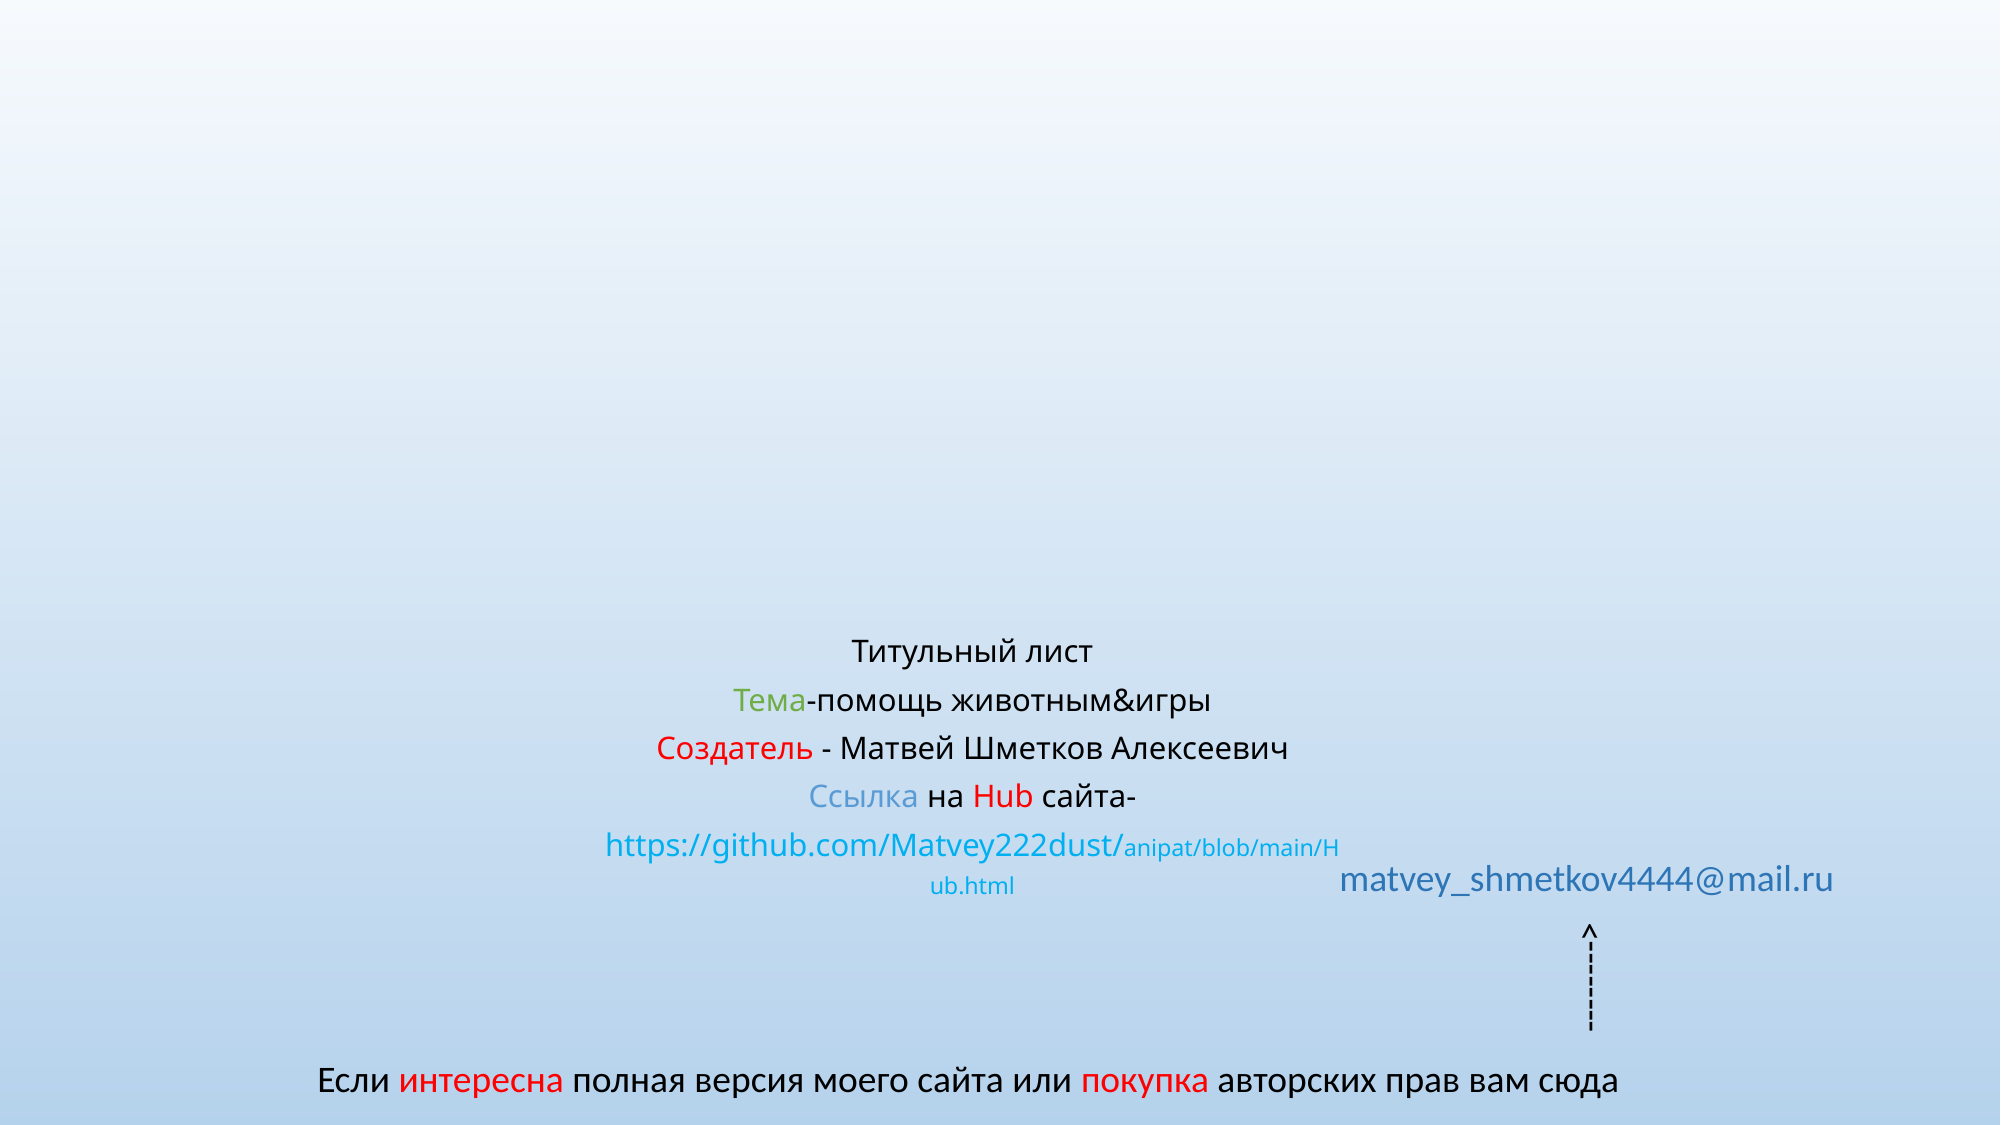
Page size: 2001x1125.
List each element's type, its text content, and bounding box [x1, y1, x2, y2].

text_box matvey_shmetkov4444@mail.ru [1324, 846, 1850, 907]
text_box Если интересна полная версия моего сайта или покупка авторских прав вам сюда [302, 1047, 1643, 1108]
text_box --------> [1556, 907, 1617, 1048]
title Титульный лист Тема-помощь животным&игры Создатель - Матвей Шметков Алексеевич Ссылка на Hub сайта- https://github.com/Matvey222dust/anipat/blob/main/Hub.html [583, 611, 1362, 907]
